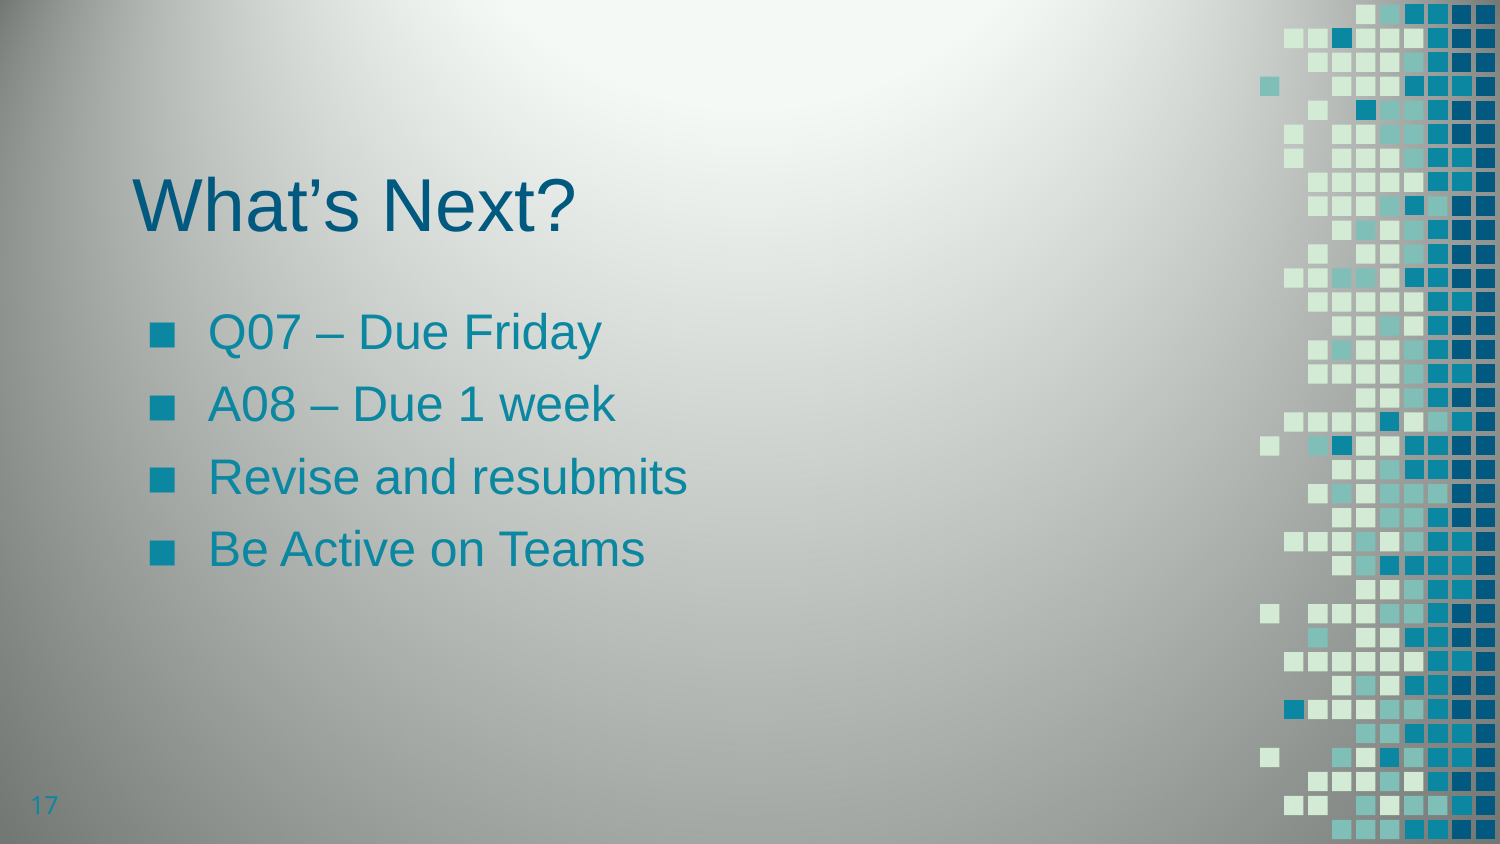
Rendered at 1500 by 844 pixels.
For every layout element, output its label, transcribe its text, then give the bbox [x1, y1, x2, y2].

picture [0, 0, 1500, 844]
list Q07 – Due Friday A08 – Due 1 week Revise and resubmits Be Active on Teams [117, 284, 1227, 774]
title What’s Next? [117, 121, 1227, 262]
slide_number 17 [15, 774, 105, 839]
